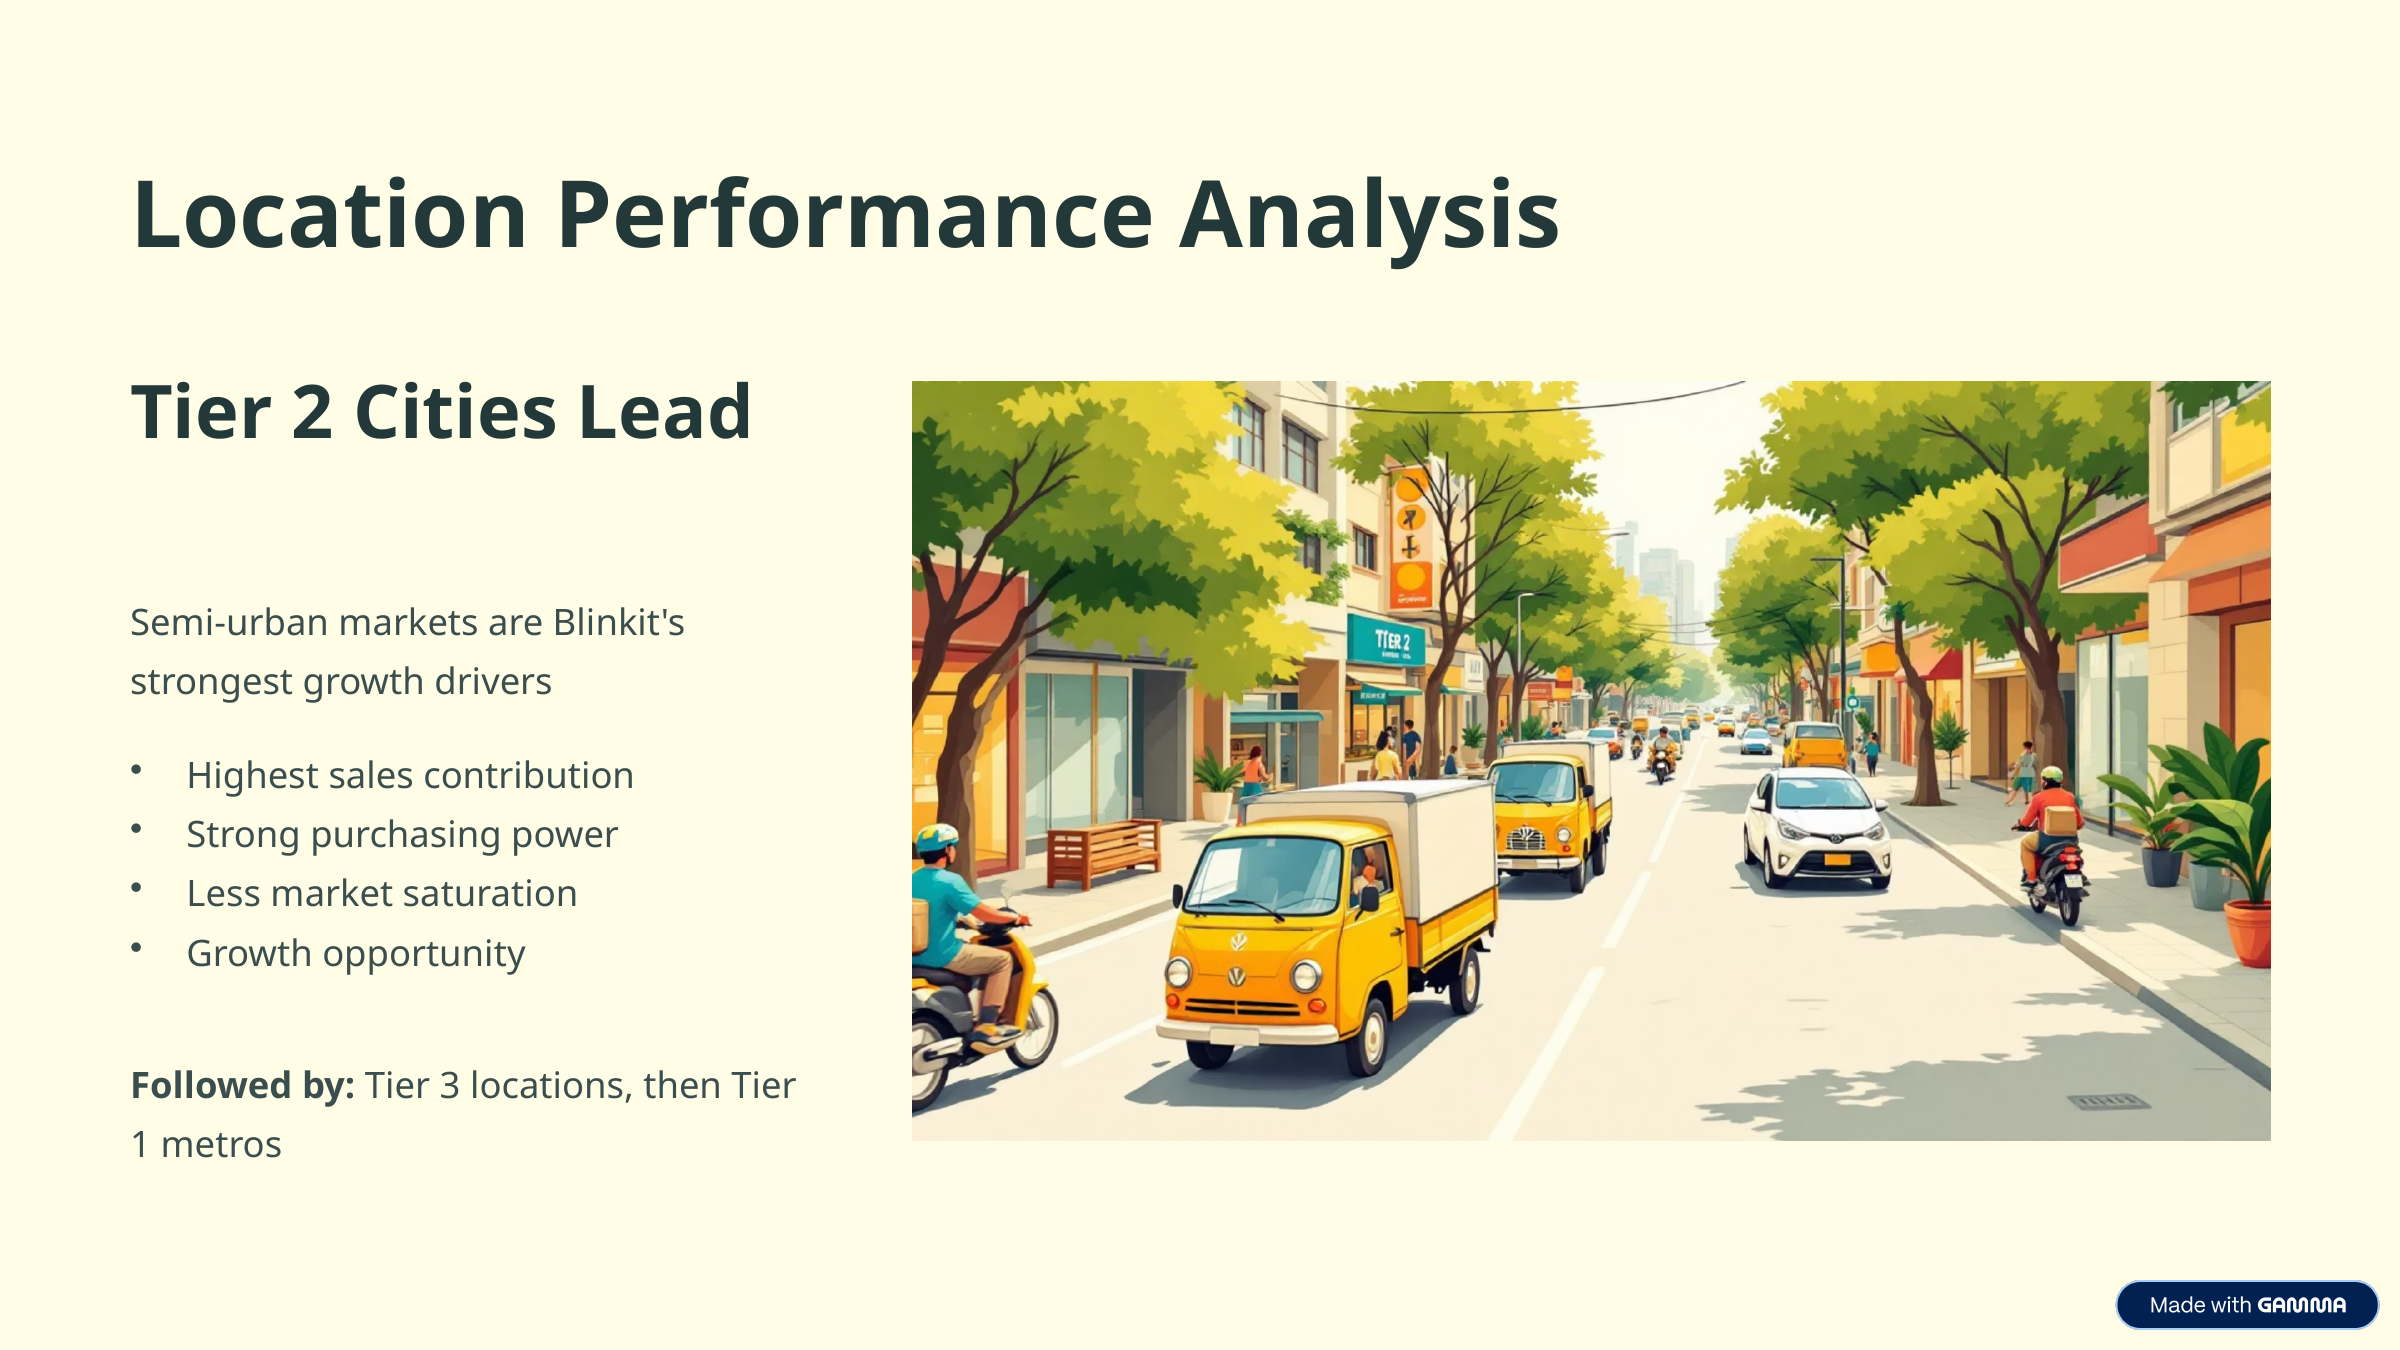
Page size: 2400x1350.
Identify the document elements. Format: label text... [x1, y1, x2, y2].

picture [2106, 1271, 2389, 1339]
text_box Semi-urban markets are Blinkit's strongest growth drivers [130, 583, 820, 703]
text_box Location Performance Analysis [130, 150, 1726, 268]
picture [912, 381, 2271, 1141]
text_box Tier 2 Cities Lead [130, 360, 820, 547]
text_box Highest sales contribution Strong purchasing power Less market saturation Growth opportunity [130, 735, 820, 1014]
text_box Followed by: Tier 3 locations, then Tier 1 metros [130, 1046, 820, 1166]
